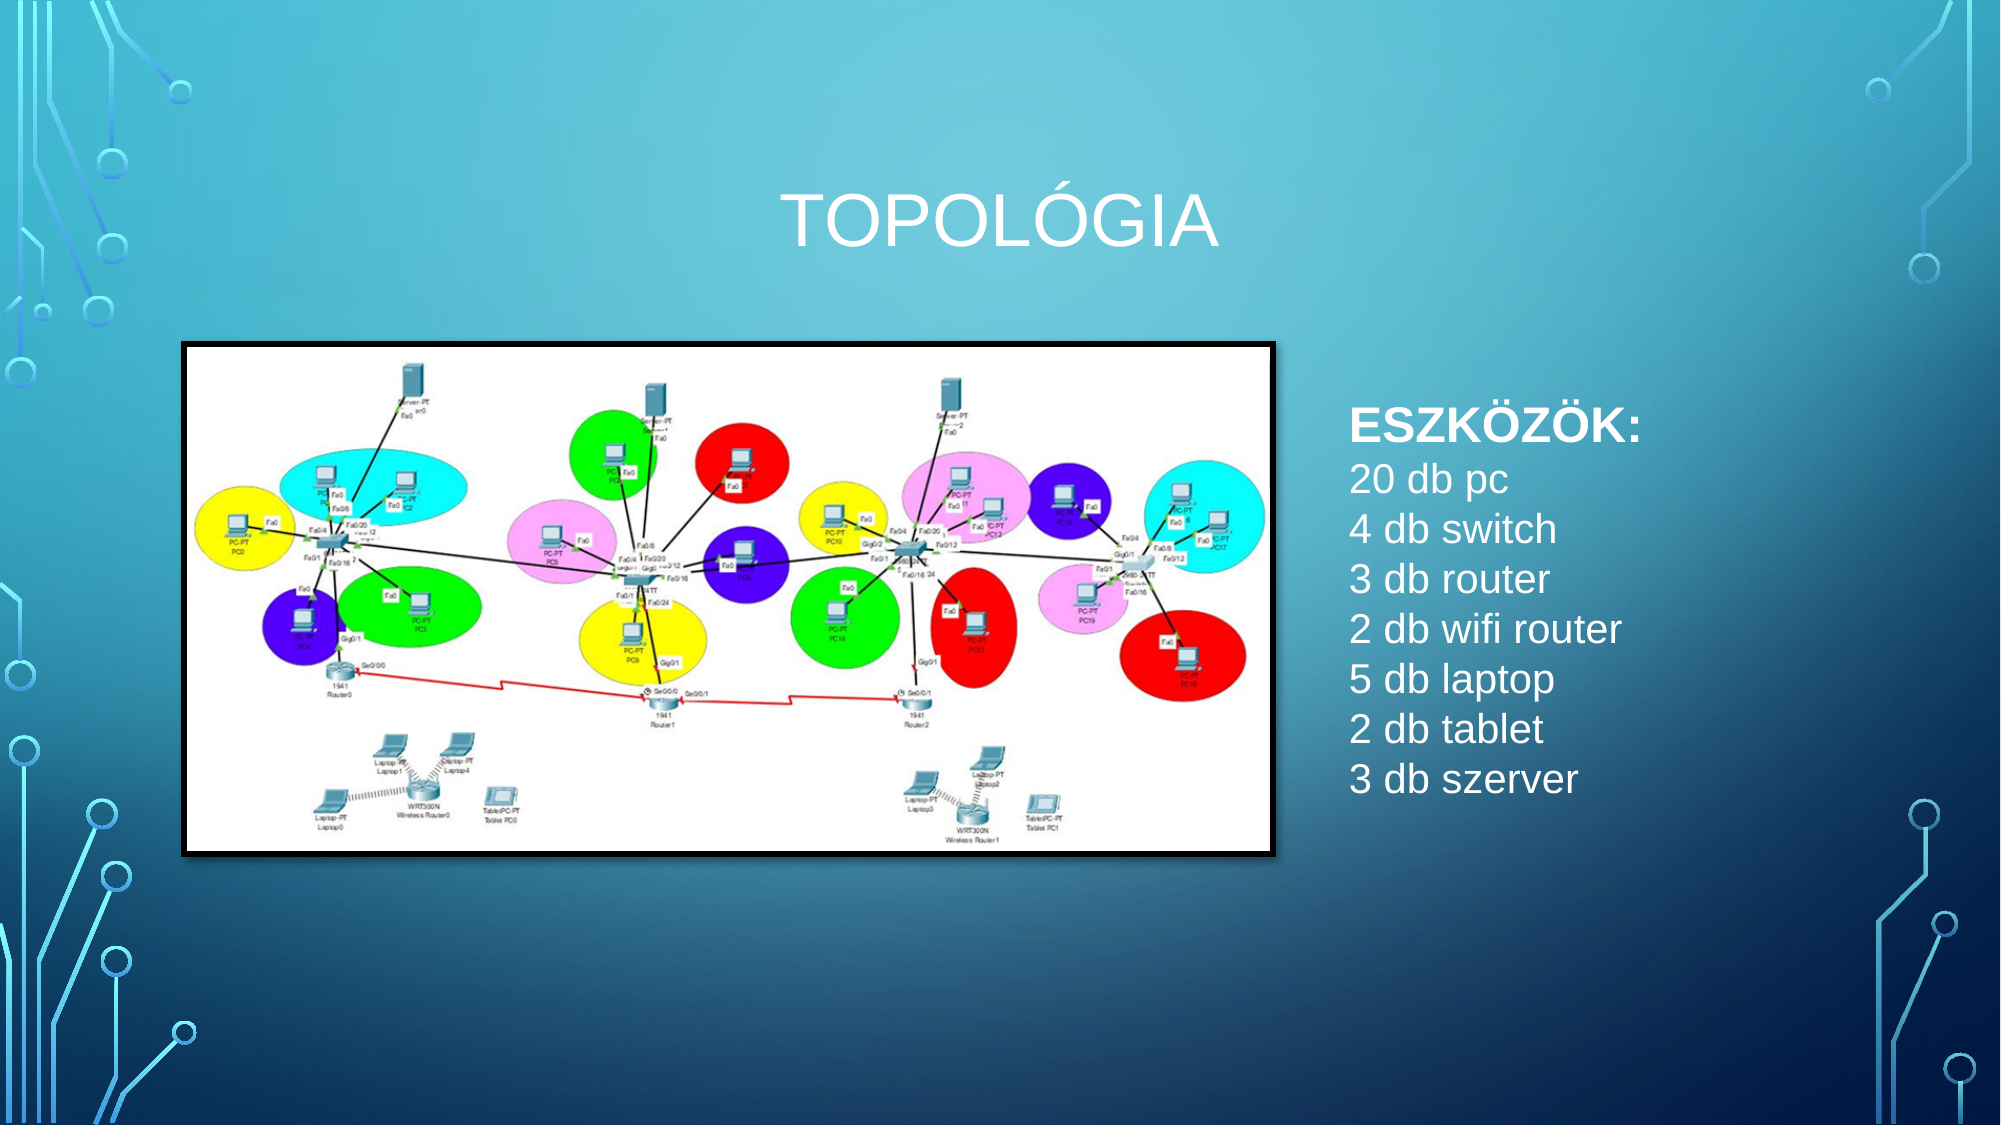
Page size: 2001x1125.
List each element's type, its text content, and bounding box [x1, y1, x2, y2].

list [186, 346, 1271, 852]
title Topológia [187, 101, 1813, 344]
text_box ESZKÖZÖK: 20 db pc 4 db switch 3 db router 2 db wifi router 5 db laptop 2 db tablet 3 db szerver [1334, 384, 1890, 810]
